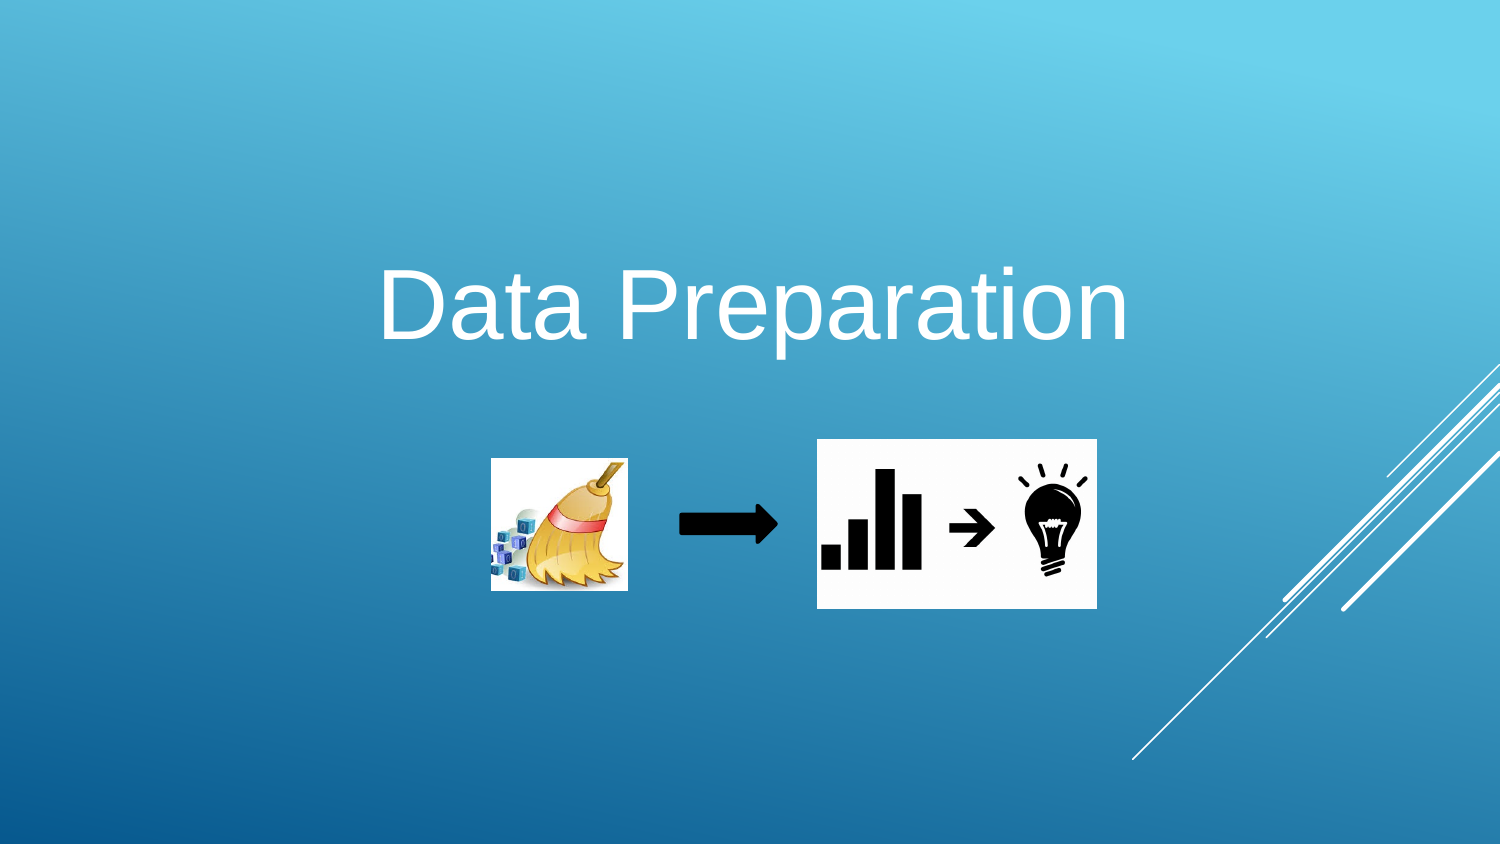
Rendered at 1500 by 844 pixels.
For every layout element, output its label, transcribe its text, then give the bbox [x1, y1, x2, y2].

text_box Data Preparation [49, 174, 1458, 374]
text_box [681, 505, 776, 542]
picture [817, 439, 1097, 609]
picture [490, 457, 628, 592]
